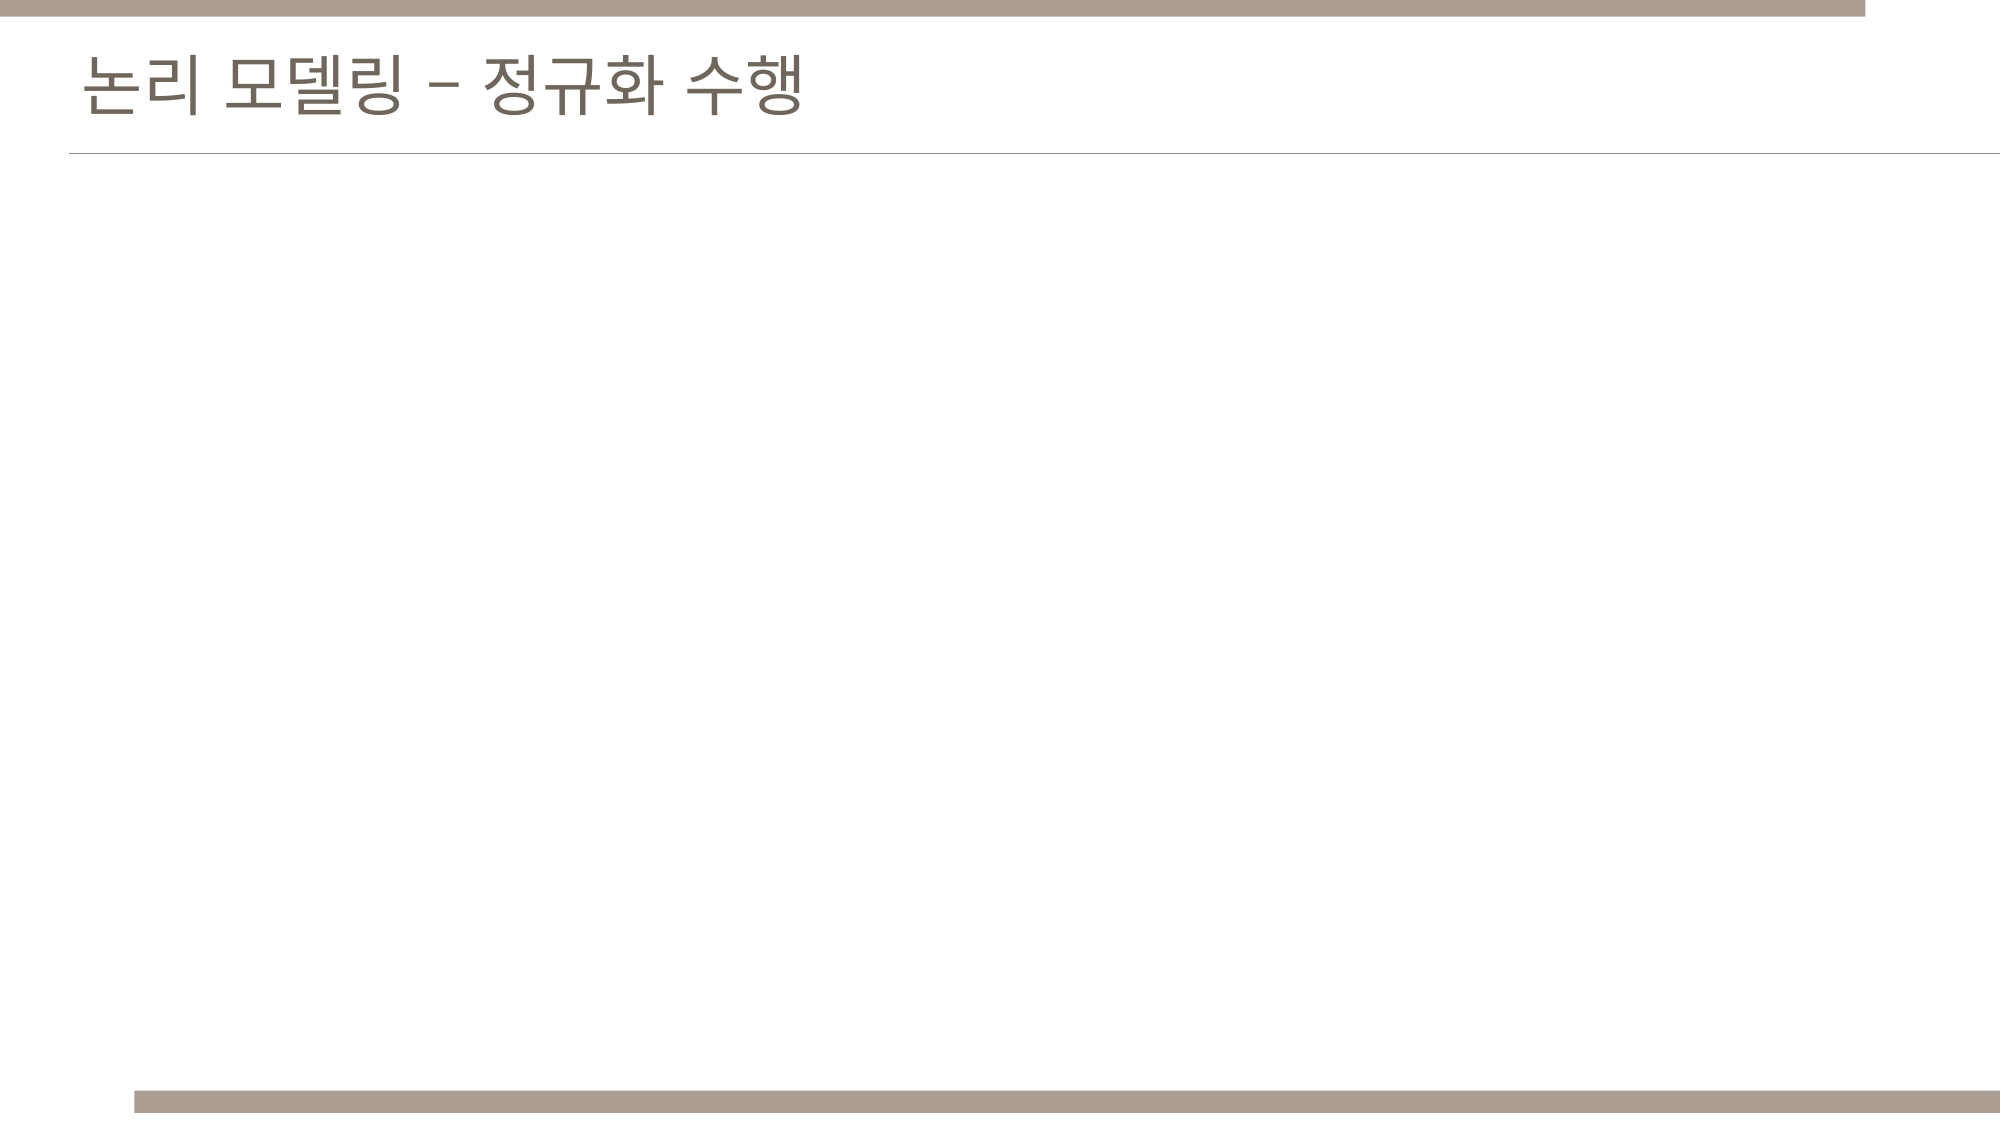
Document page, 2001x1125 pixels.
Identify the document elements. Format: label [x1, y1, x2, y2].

text_box [67, 36, 1271, 132]
text_box [133, 1090, 2000, 1114]
text_box [0, 0, 1866, 18]
